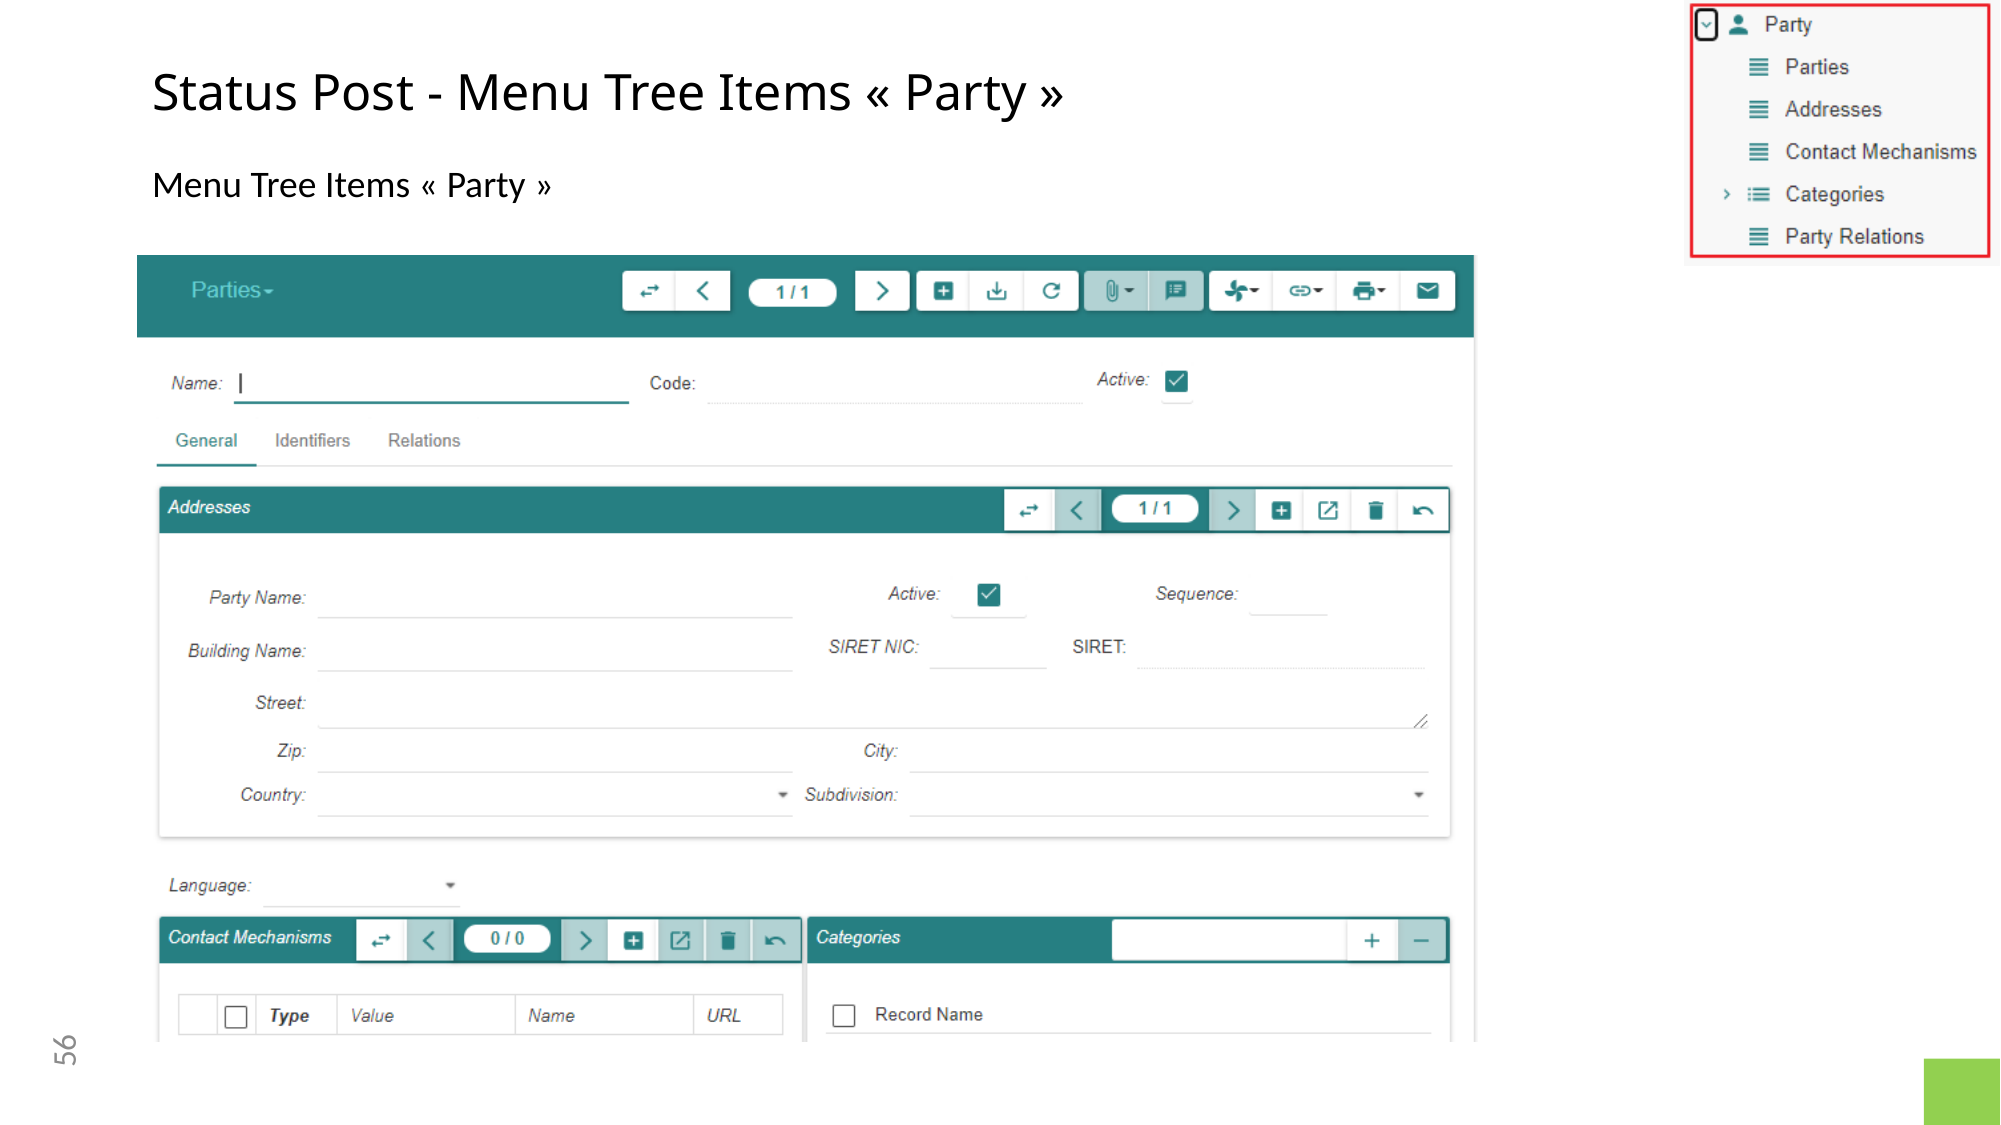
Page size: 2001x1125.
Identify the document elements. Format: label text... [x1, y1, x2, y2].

slide_number 56 [32, 995, 93, 1108]
text_box [1923, 1058, 2000, 1125]
picture [1684, 0, 2000, 266]
picture [137, 255, 1478, 1042]
text_box Menu Tree Items « Party » [137, 152, 597, 213]
title Status Post - Menu Tree Items « Party » [137, 59, 1684, 136]
